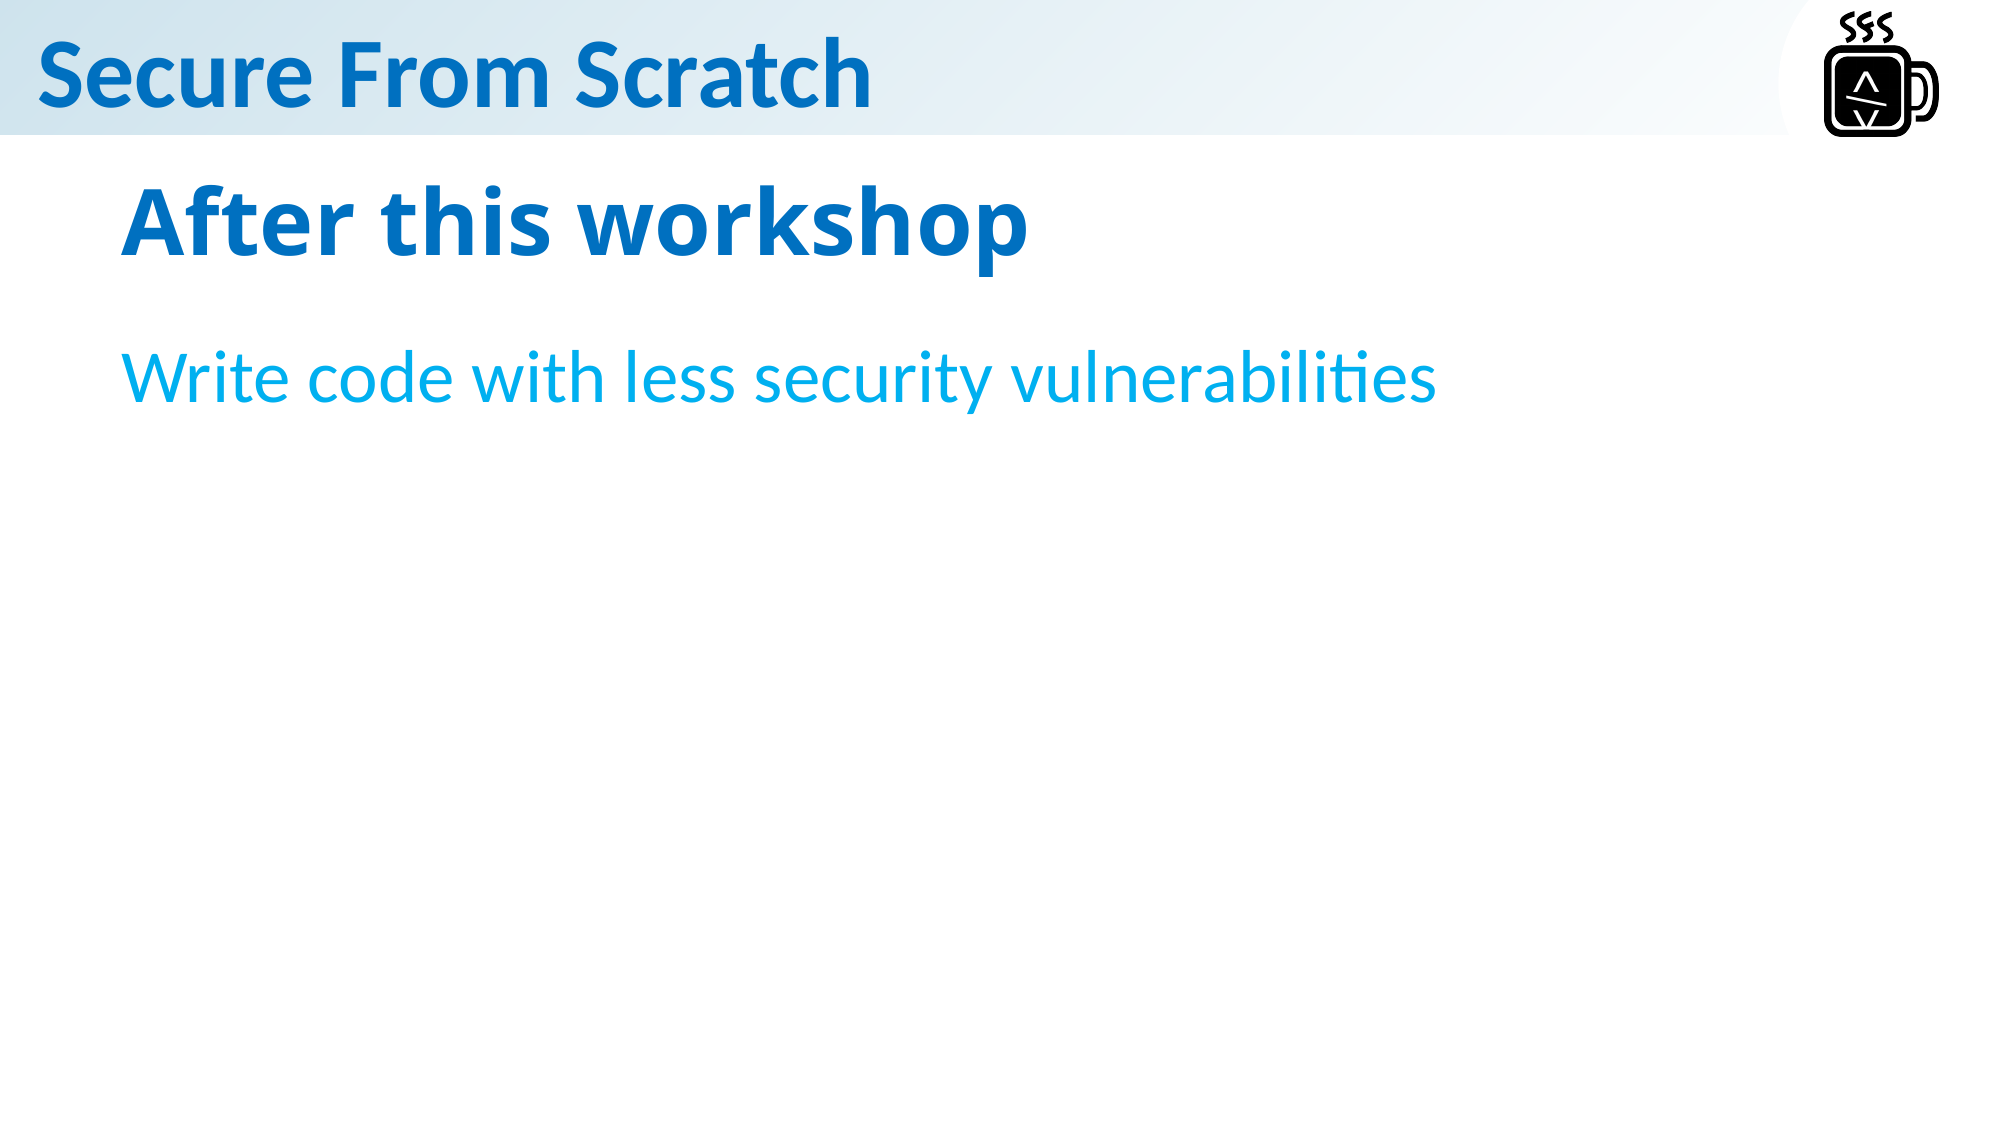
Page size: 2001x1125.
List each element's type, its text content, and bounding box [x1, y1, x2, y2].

list Write code with less security vulnerabilities [106, 330, 1973, 1085]
title After this workshop [106, 156, 2000, 296]
picture [1824, 11, 1939, 137]
